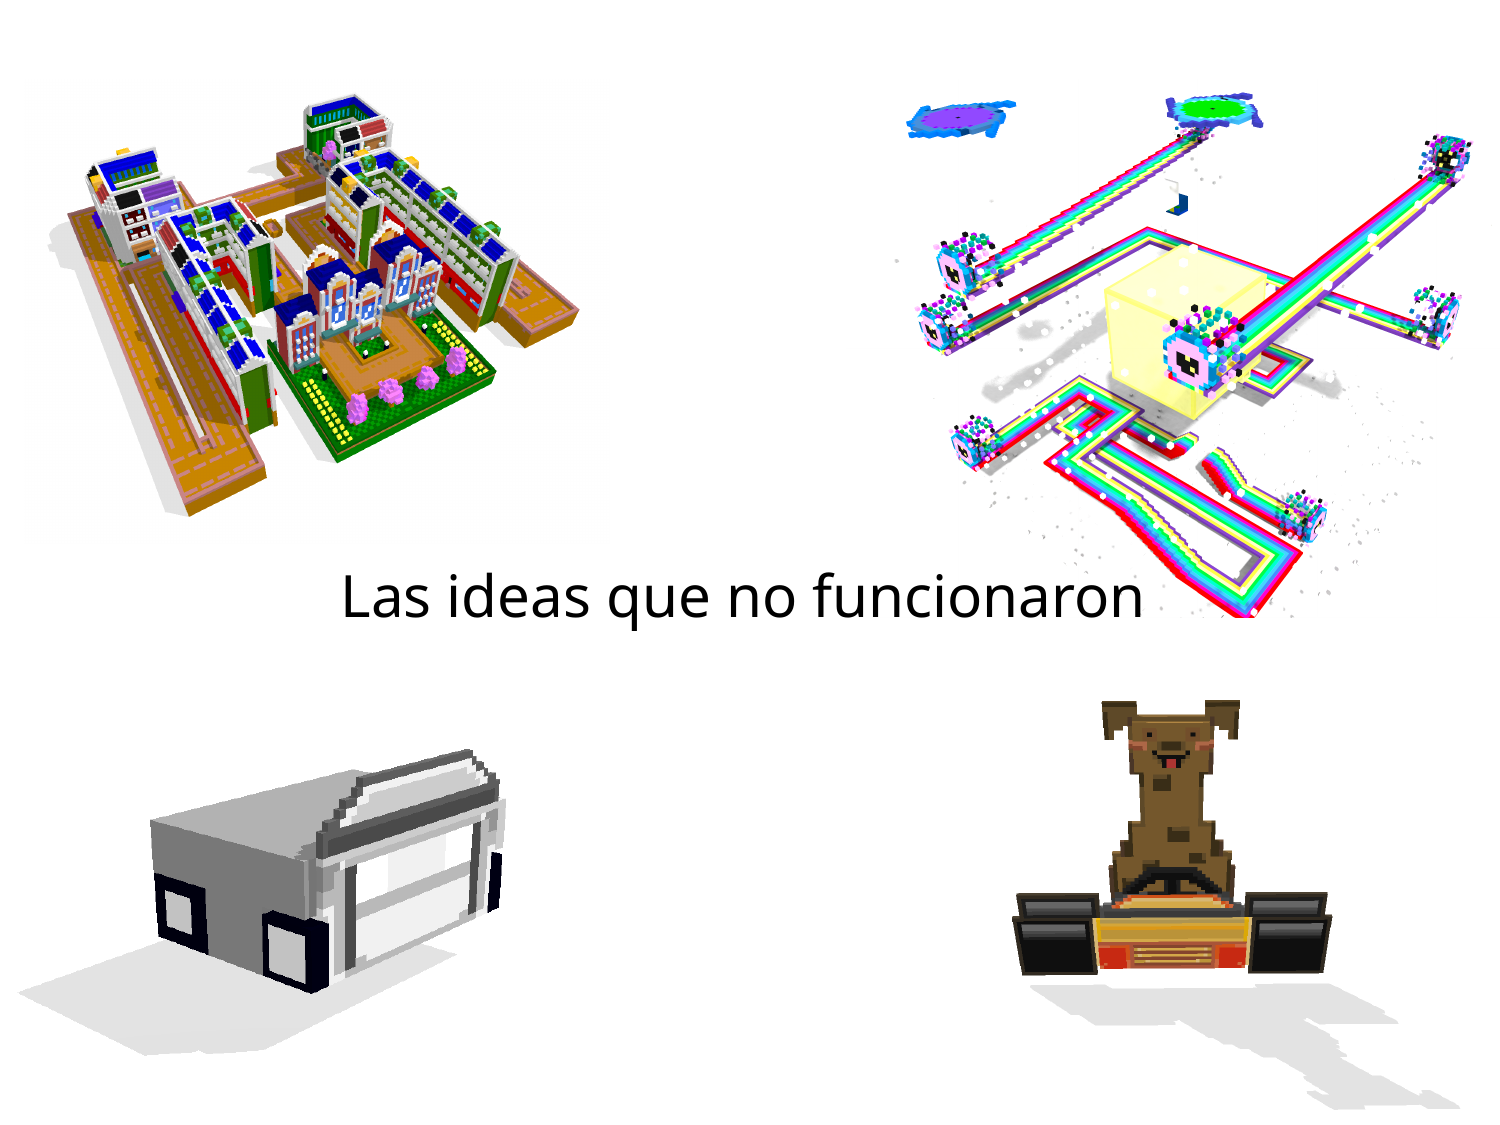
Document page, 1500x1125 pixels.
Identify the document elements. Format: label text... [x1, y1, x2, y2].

picture [0, 646, 634, 1094]
picture [24, 79, 610, 544]
text_box Las ideas que no funcionaron [325, 551, 962, 637]
picture [846, 79, 1500, 1123]
